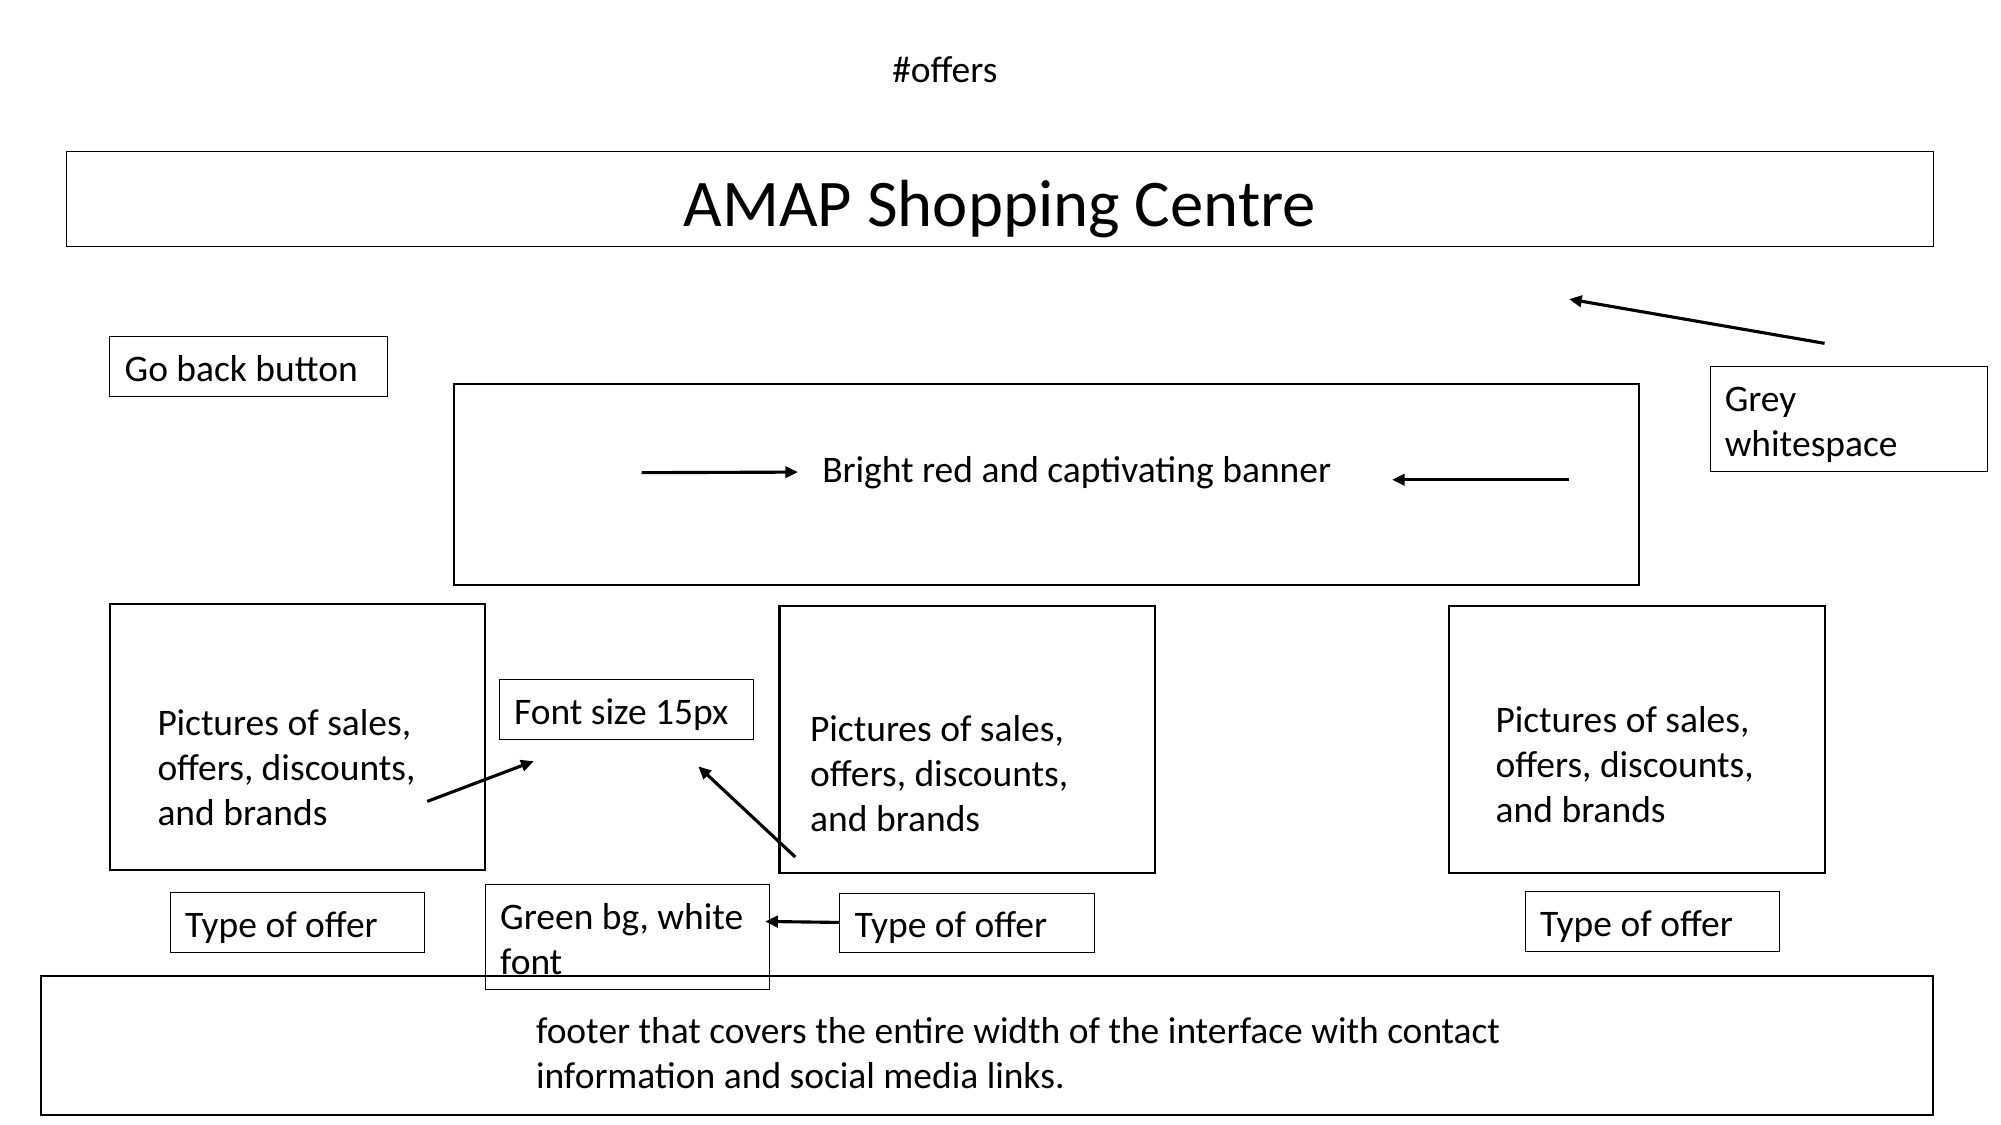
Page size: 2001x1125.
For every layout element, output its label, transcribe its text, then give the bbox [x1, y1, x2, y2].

text_box Font size 15px [499, 679, 754, 740]
text_box Green bg, white font [485, 884, 770, 990]
text_box Type of offer [170, 892, 425, 953]
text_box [1569, 299, 1825, 344]
text_box [40, 975, 1934, 1116]
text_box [698, 766, 796, 857]
text_box Go back button [109, 336, 388, 397]
text_box Type of offer [839, 893, 1095, 953]
text_box footer that covers the entire width of the interface with contact information and social media links. [521, 998, 1558, 1103]
text_box #offers [877, 37, 1202, 98]
text_box [778, 605, 1156, 874]
text_box Type of offer [1525, 891, 1780, 952]
text_box Grey whitespace [1710, 366, 1988, 472]
text_box [1448, 605, 1826, 874]
text_box [109, 603, 486, 871]
text_box AMAP Shopping Centre [66, 151, 1934, 247]
text_box [453, 383, 1640, 586]
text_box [427, 761, 534, 802]
